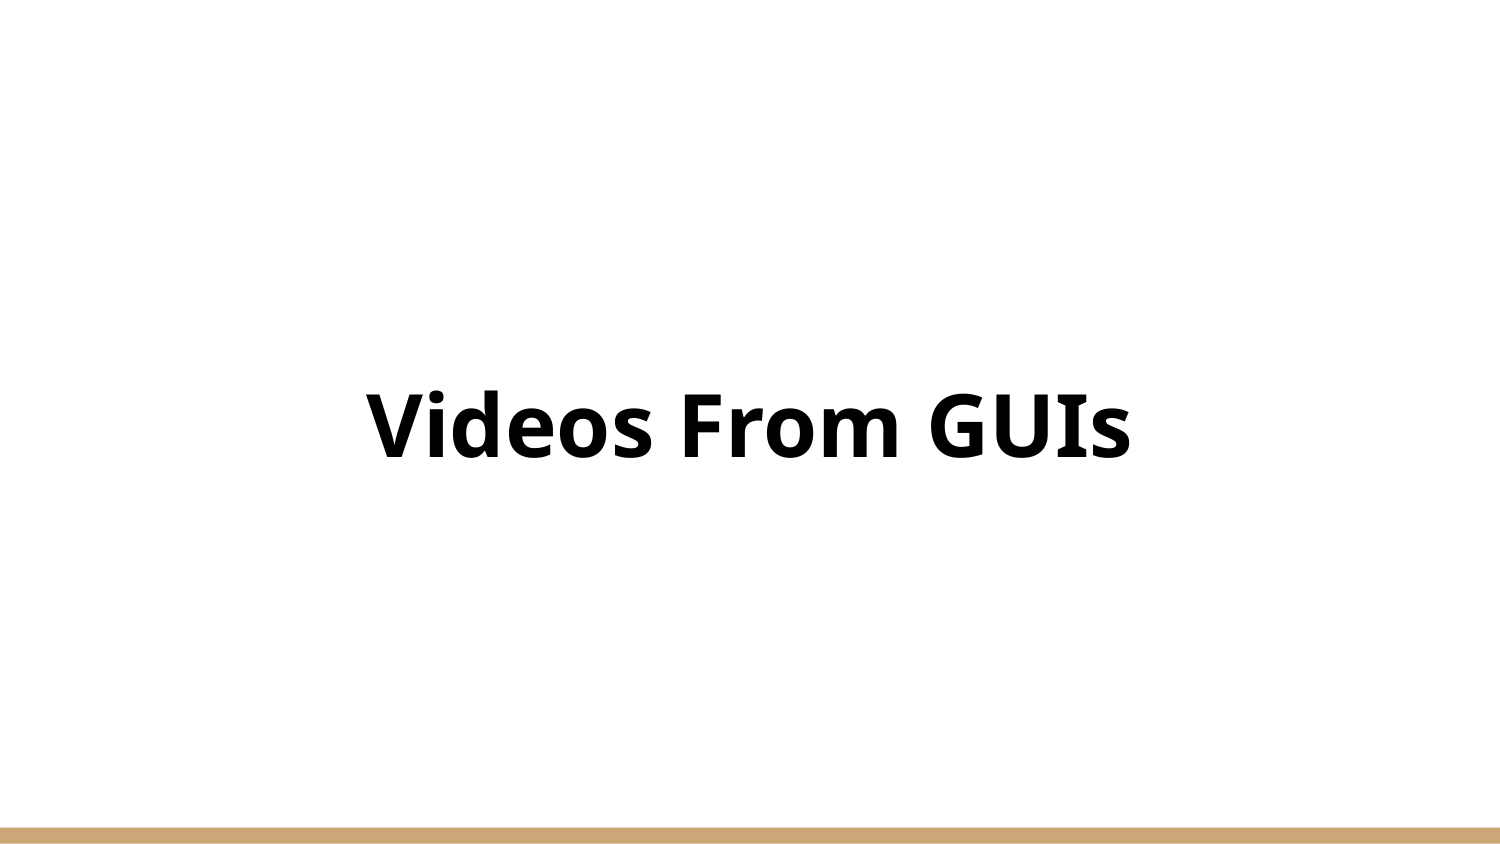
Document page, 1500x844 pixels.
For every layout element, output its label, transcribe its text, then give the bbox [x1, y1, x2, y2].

title Videos From GUIs [51, 353, 1449, 490]
